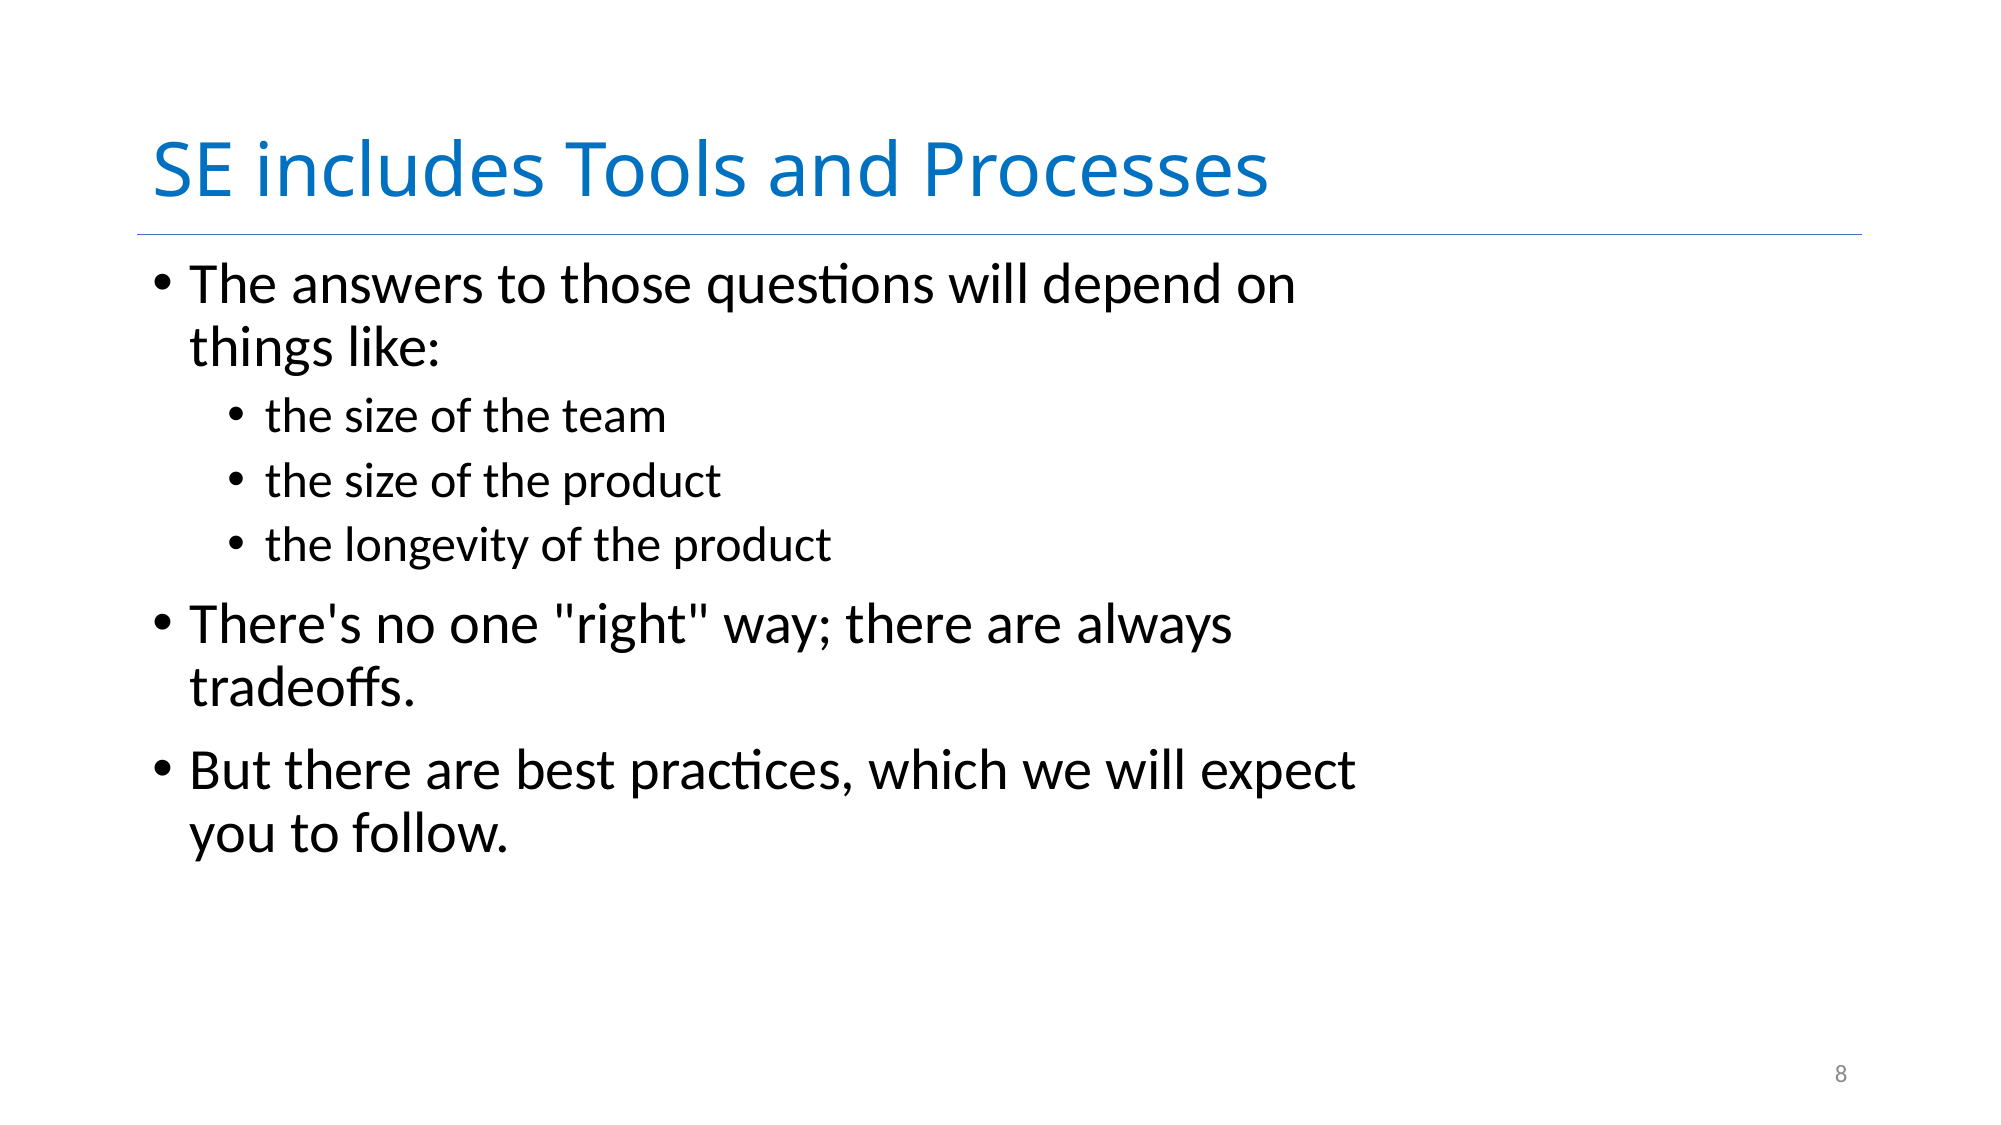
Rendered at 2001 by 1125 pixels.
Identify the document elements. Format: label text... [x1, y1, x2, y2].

slide_number 8 [1412, 1042, 1863, 1103]
title SE includes Tools and Processes [137, 3, 1863, 221]
list The answers to those questions will depend on things like: the size of the team the size of the product the longevity of the product There's no one "right" way; there are always tradeoffs. But there are best practices, which we will expect you to follow. [137, 246, 1432, 960]
